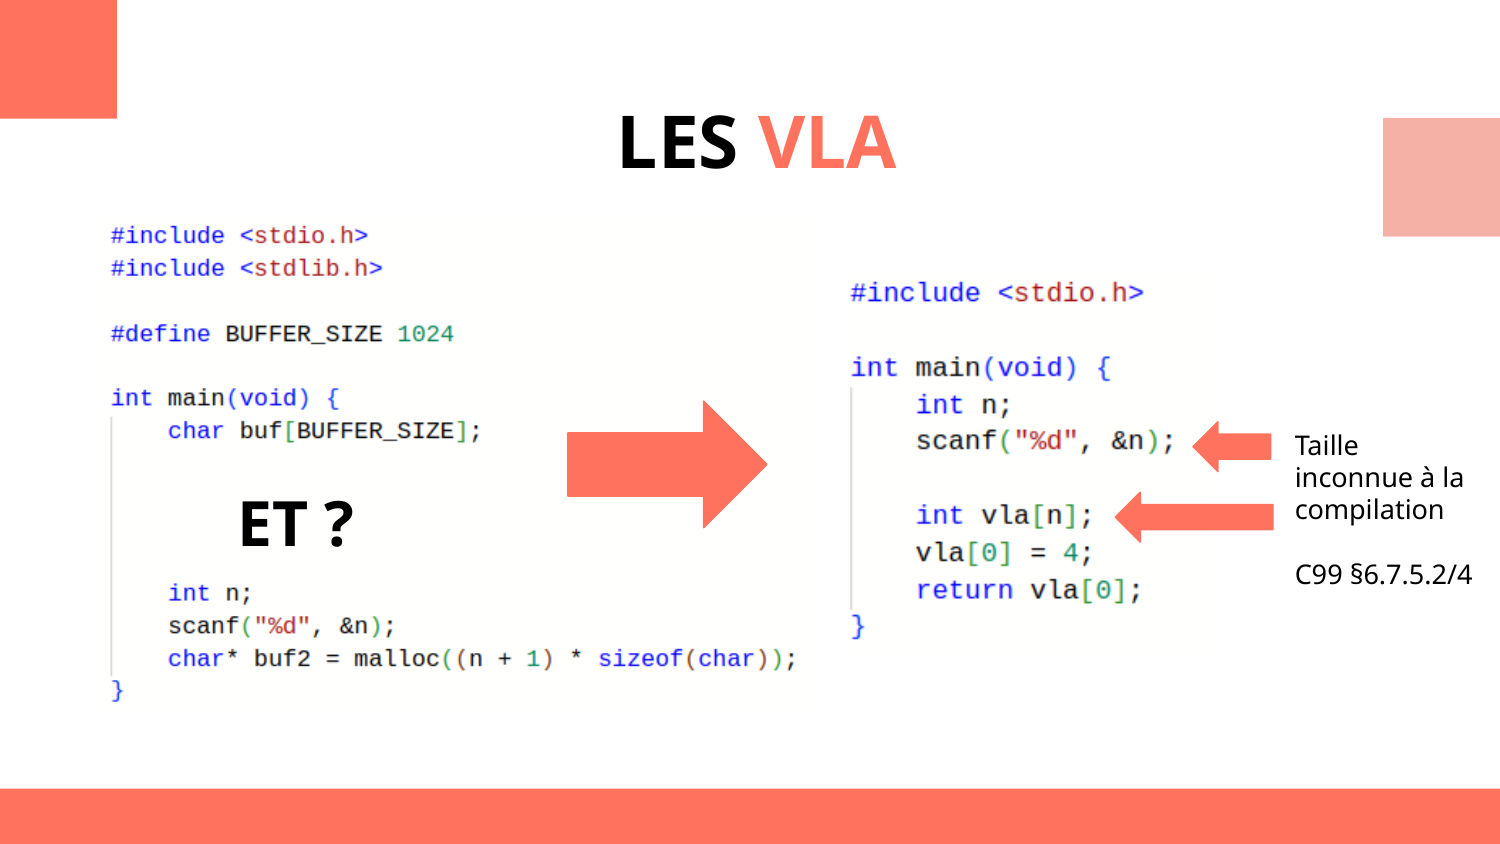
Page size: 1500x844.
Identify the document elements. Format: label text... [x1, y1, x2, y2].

text_box [1218, 504, 1273, 530]
text_box [1218, 434, 1271, 460]
title LES VLA [105, 102, 1410, 177]
text_box Taille inconnue à la compilation C99 §6.7.5.2/4 [1279, 412, 1496, 594]
picture [104, 219, 807, 710]
picture [844, 274, 1213, 655]
